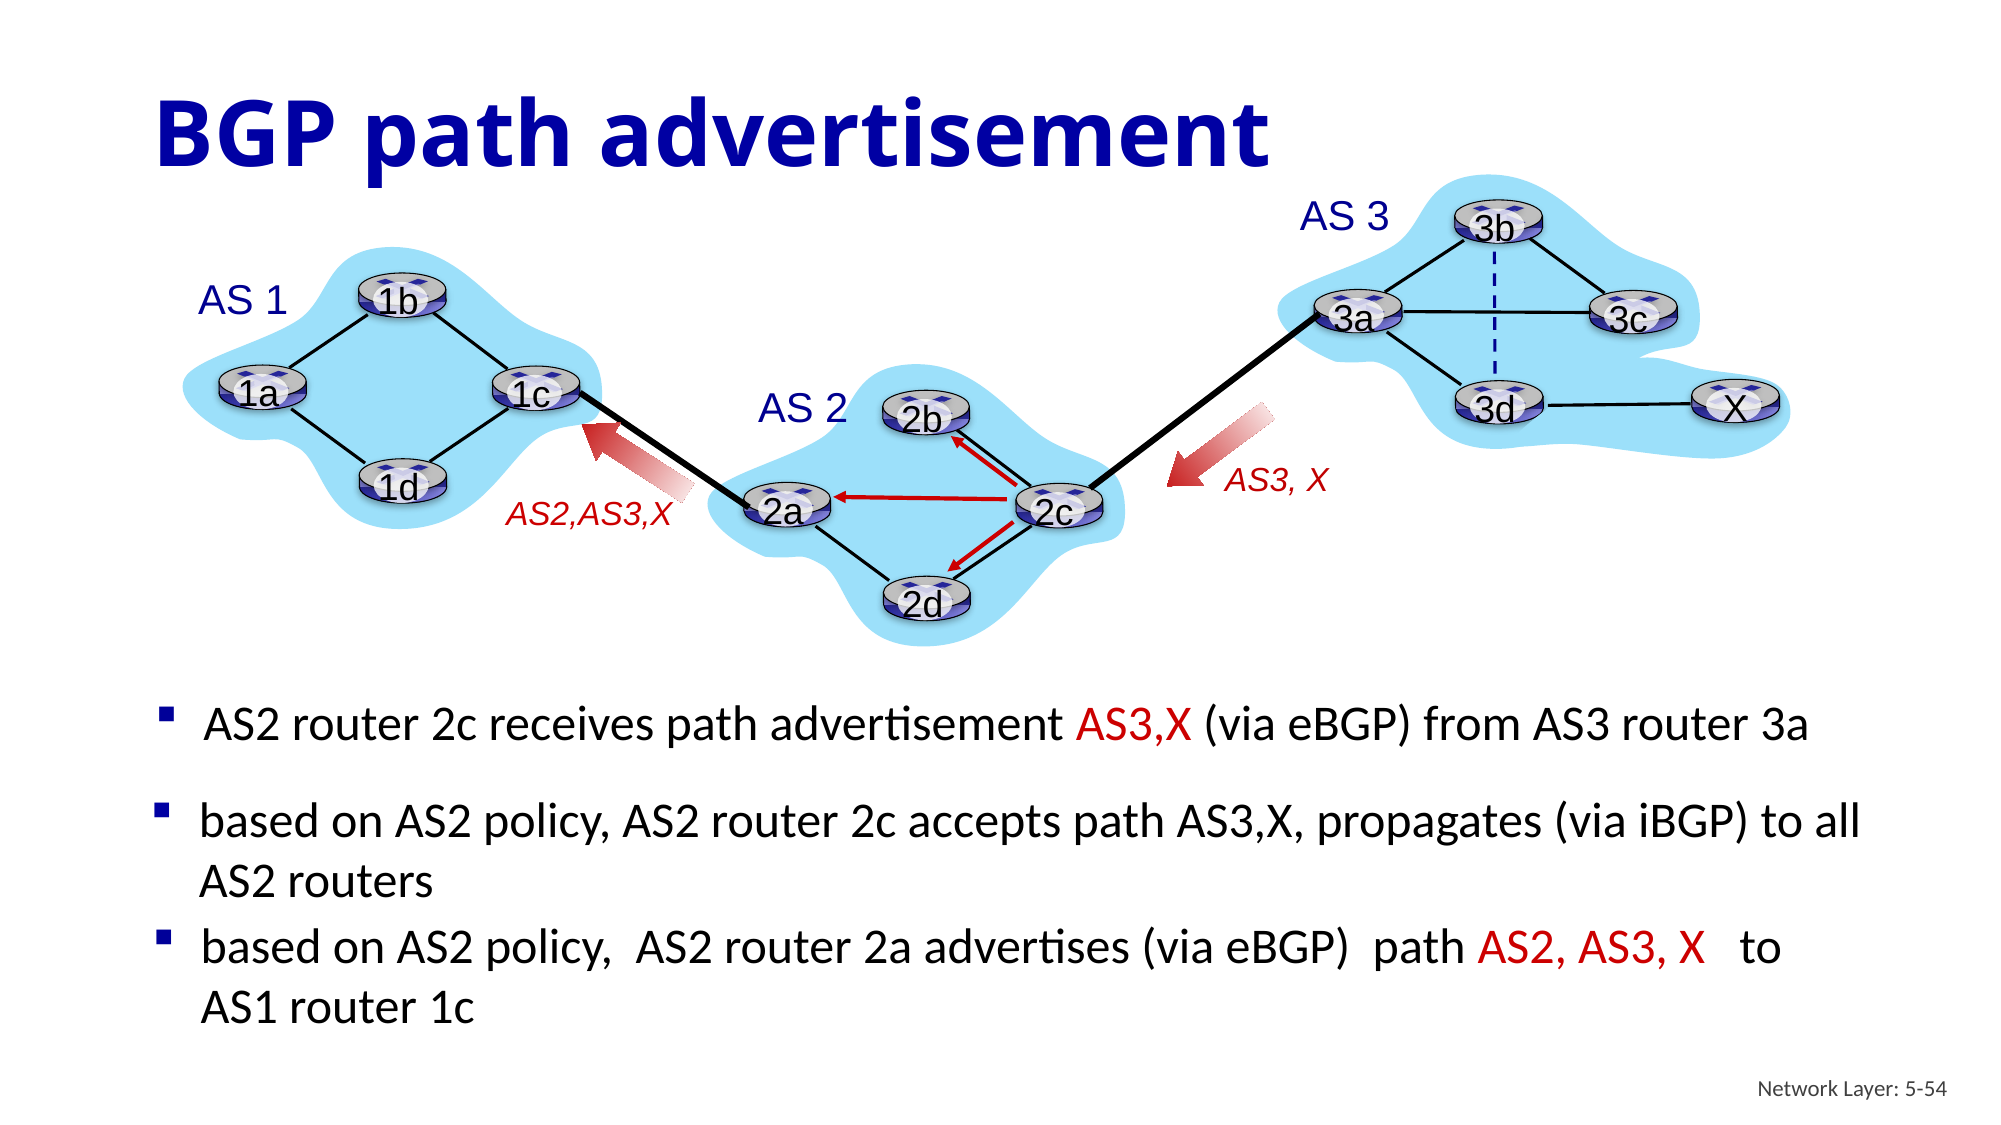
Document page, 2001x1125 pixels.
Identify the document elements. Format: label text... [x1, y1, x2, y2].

title BGP path advertisement [137, 63, 1863, 211]
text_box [1154, 427, 1367, 507]
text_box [490, 436, 698, 542]
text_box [182, 174, 1791, 647]
text_box AS2 router 2c receives path advertisement AS3,X (via eBGP) from AS3 router 3a [140, 683, 1969, 823]
text_box based on AS2 policy, AS2 router 2a advertises (via eBGP) path AS2, AS3, X to AS1 router 1c [137, 906, 1862, 991]
text_box based on AS2 policy, AS2 router 2c accepts path AS3,X, propagates (via iBGP) to all AS2 routers [135, 779, 1887, 919]
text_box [833, 435, 1017, 572]
slide_number Network Layer: 5- [1512, 1056, 1963, 1117]
